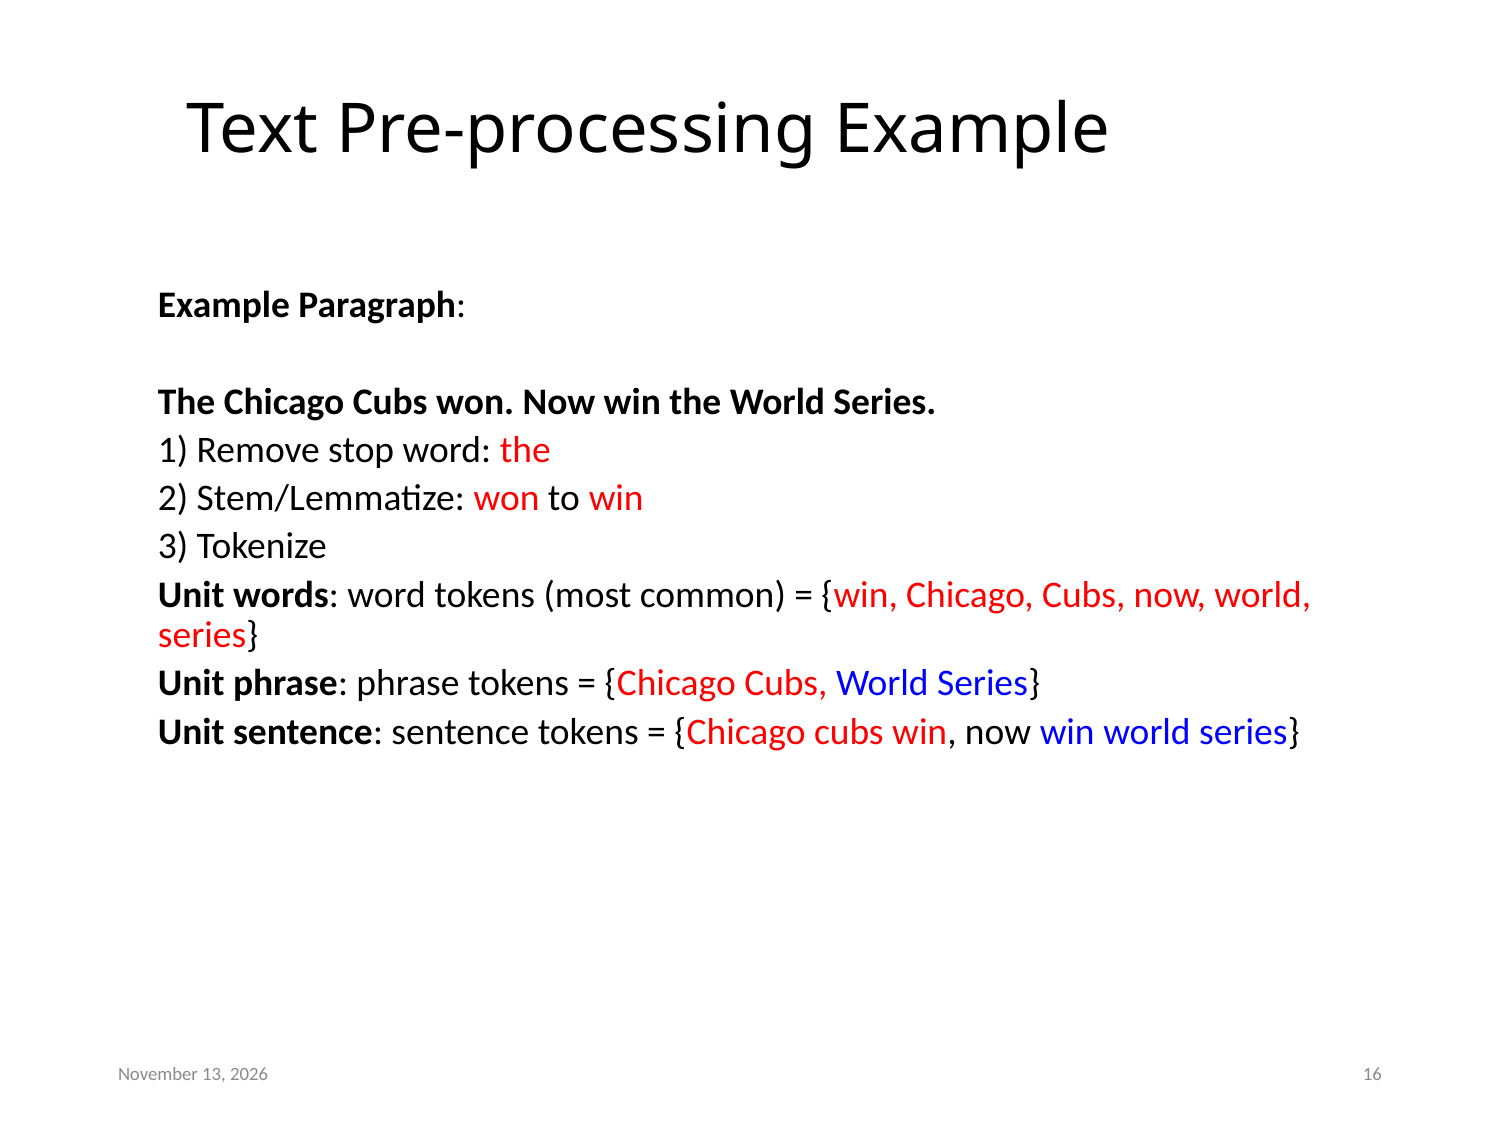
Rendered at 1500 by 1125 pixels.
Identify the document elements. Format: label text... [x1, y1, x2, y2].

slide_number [103, 1042, 441, 1103]
list Example Paragraph: The Chicago Cubs won. Now win the World Series. 1) Remove stop word: the 2) Stem/Lemmatize: won to win 3) Tokenize Unit words: word tokens (most common) = {win, Chicago, Cubs, now, world, series} Unit phrase: phrase tokens = {Chicago Cubs, World Series} Unit sentence: sentence tokens = {Chicago cubs win, now win world series} [82, 224, 1414, 1047]
slide_number 16 [1059, 1042, 1397, 1103]
title Text Pre-processing Example [171, 36, 1324, 224]
